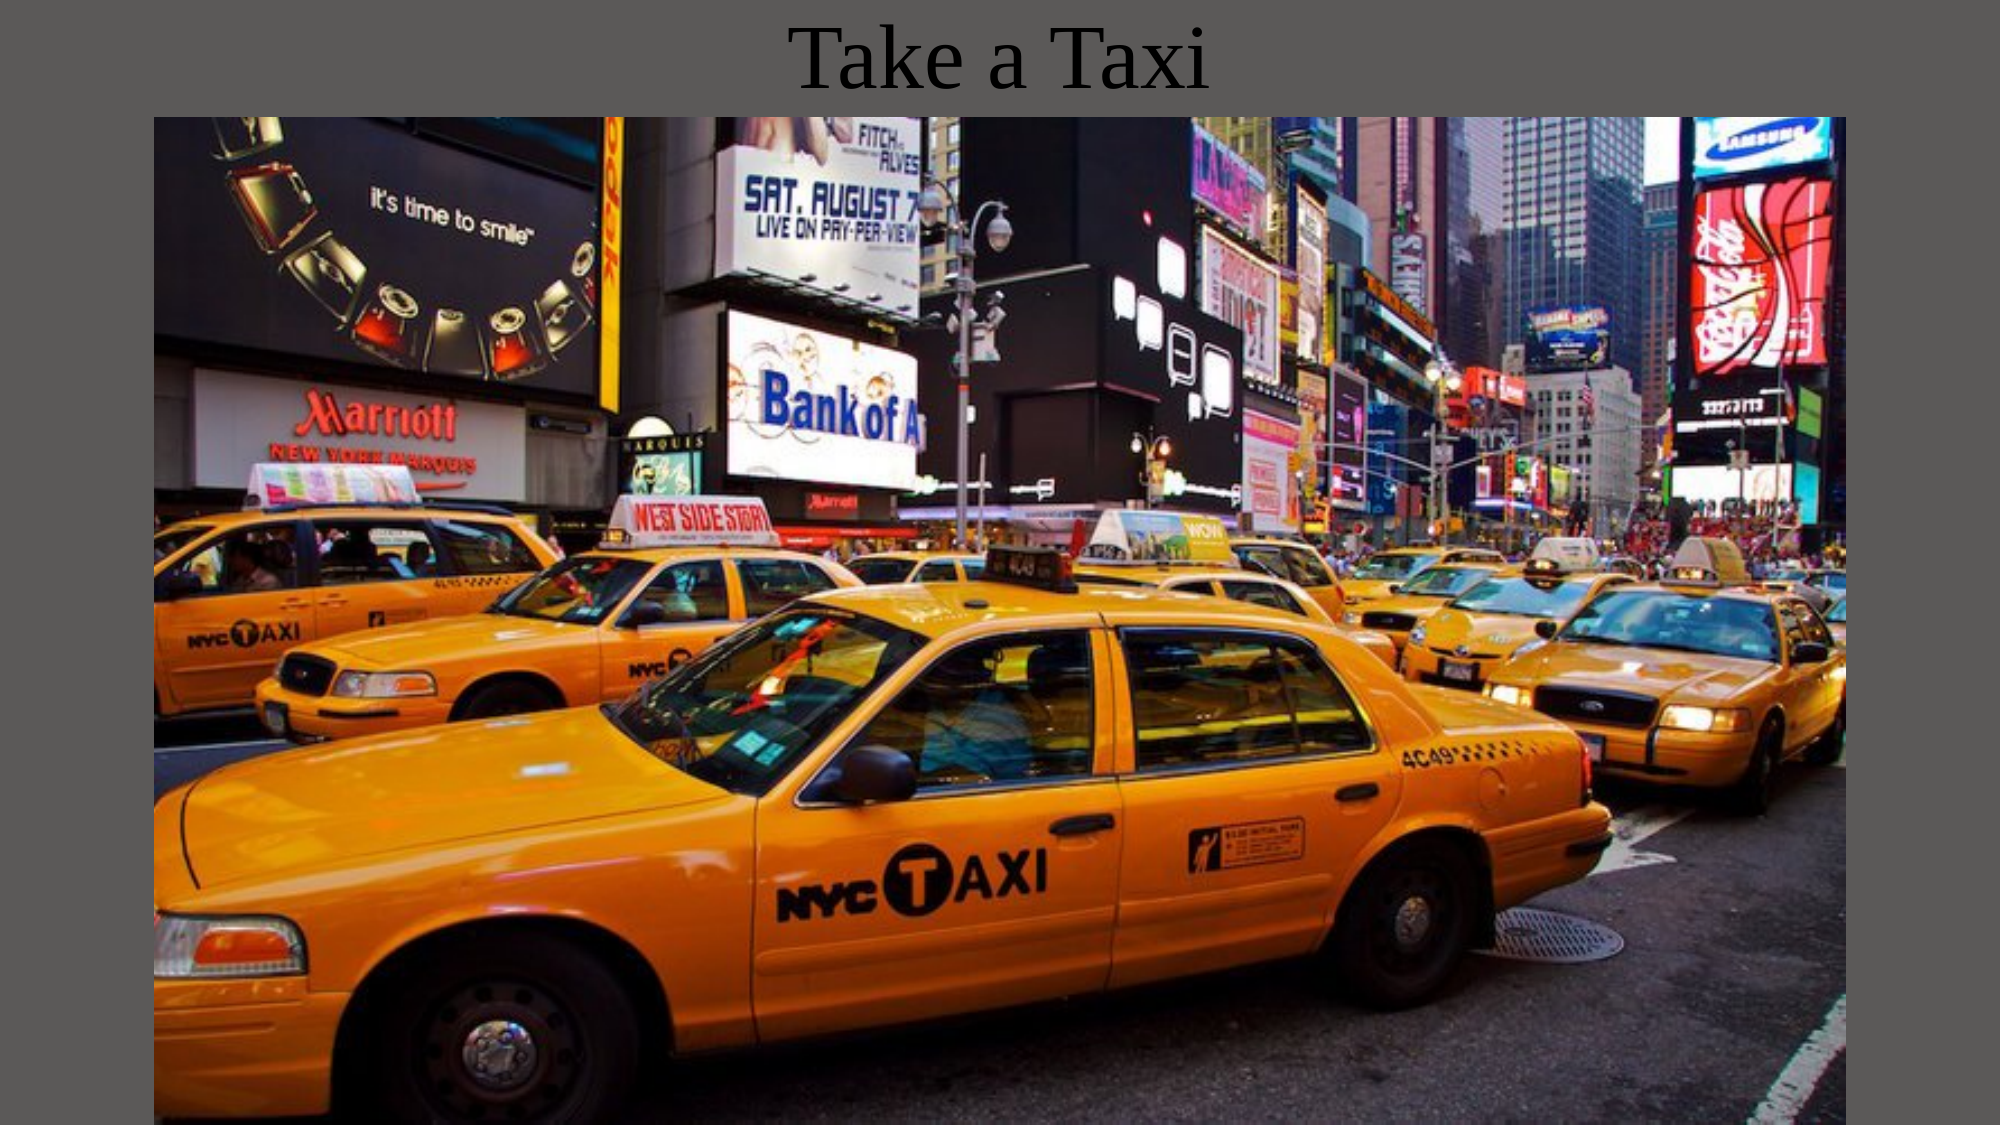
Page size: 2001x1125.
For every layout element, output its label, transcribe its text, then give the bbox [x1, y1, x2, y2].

title Take a Taxi [0, 0, 2000, 118]
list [154, 117, 1846, 1125]
